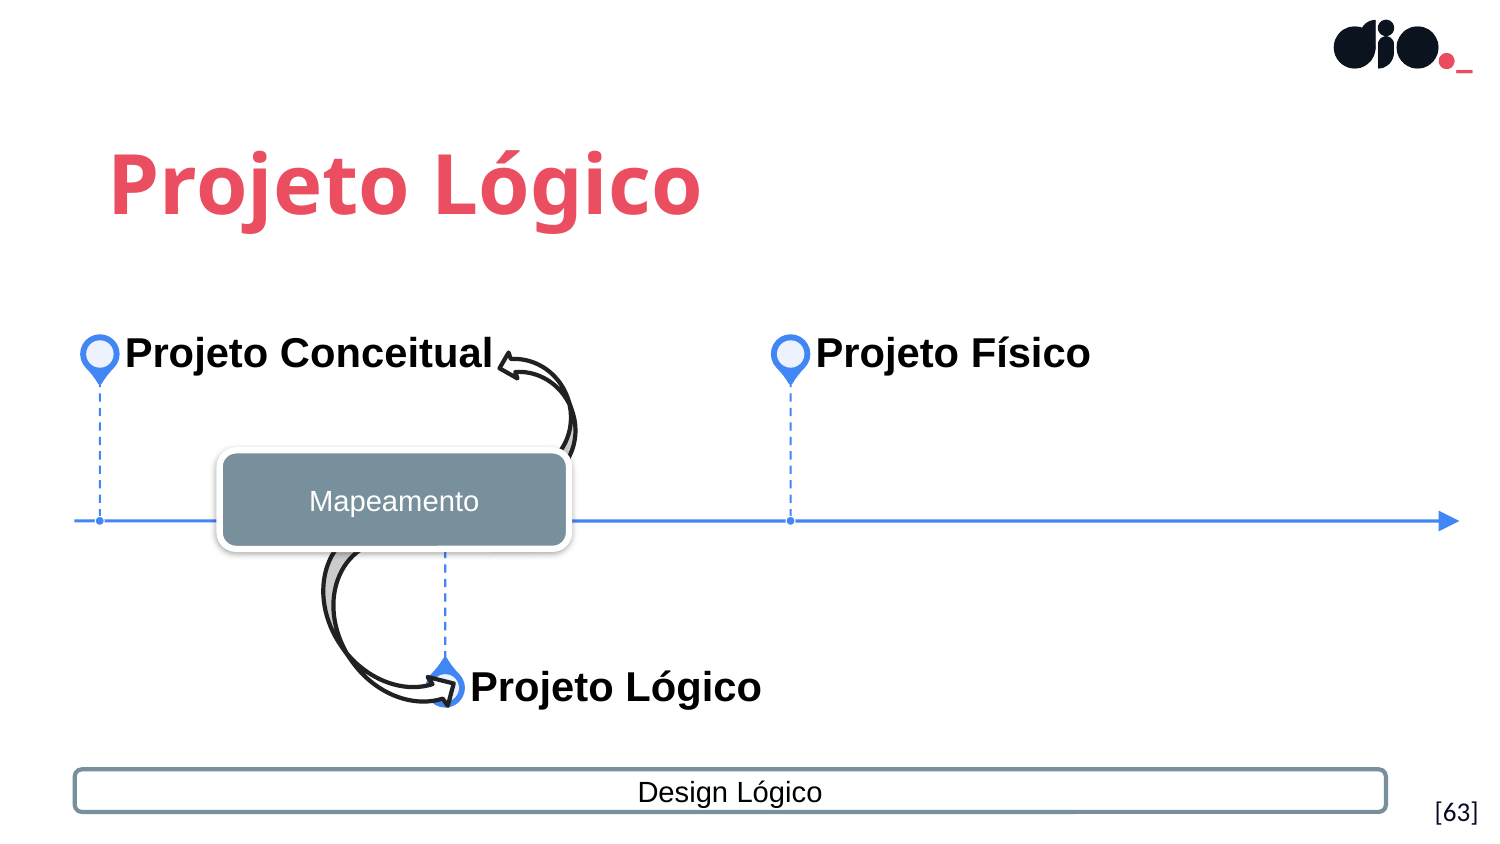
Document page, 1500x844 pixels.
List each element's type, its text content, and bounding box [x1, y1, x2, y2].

picture [1333, 19, 1473, 74]
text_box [74, 280, 1460, 762]
slide_number [63] [1403, 779, 1494, 844]
text_box Projeto Lógico [92, 104, 1408, 243]
text_box Design Lógico [72, 769, 1389, 815]
